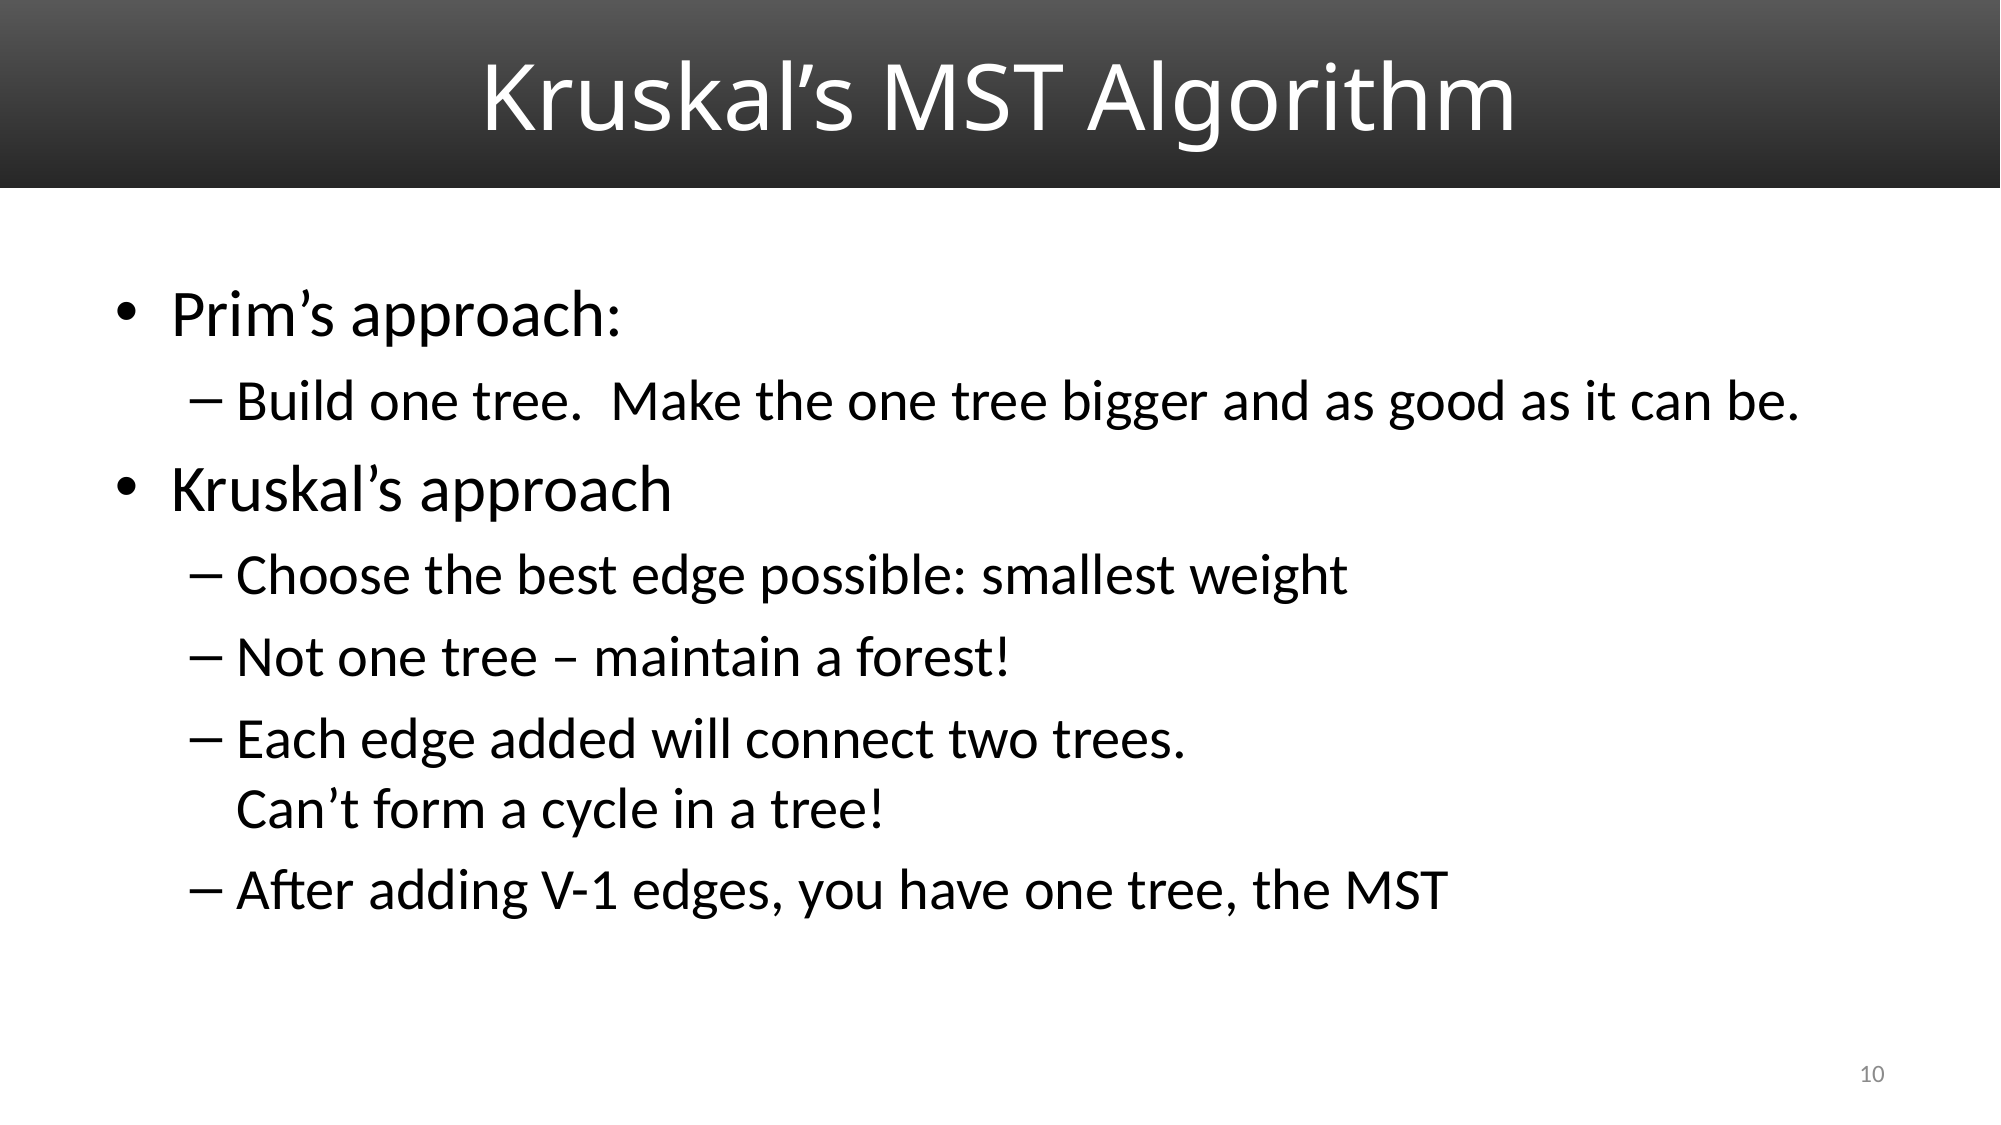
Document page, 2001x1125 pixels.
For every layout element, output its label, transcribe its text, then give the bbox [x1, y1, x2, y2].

title Kruskal’s MST Algorithm [99, 24, 1900, 163]
slide_number 10 [1433, 1042, 1900, 1103]
list Prim’s approach: Build one tree. Make the one tree bigger and as good as it can be. Kruskal’s approach Choose the best edge possible: smallest weight Not one tree – maintain a forest! Each edge added will connect two trees. Can’t form a cycle in a tree! After adding V-1 edges, you have one tree, the MST [99, 262, 1900, 1005]
